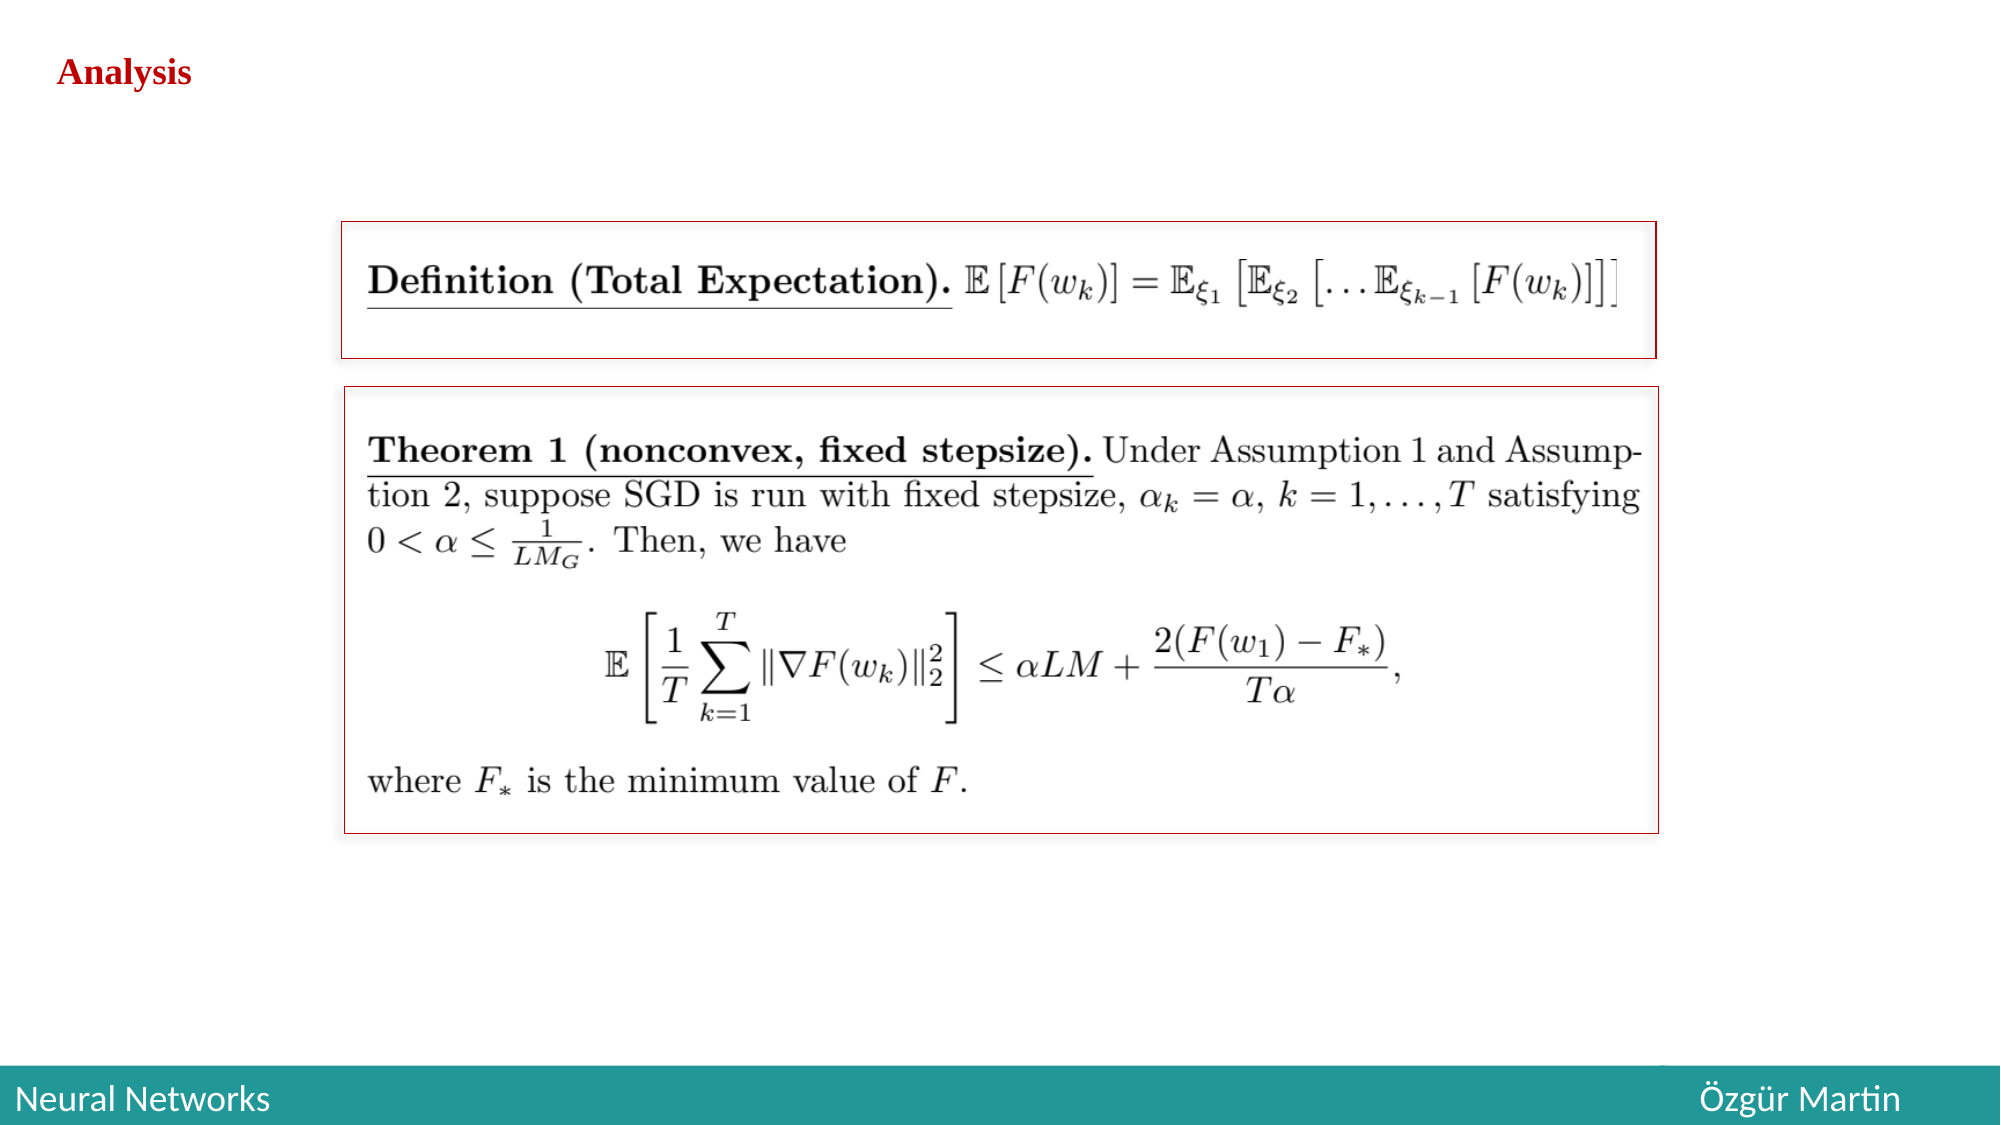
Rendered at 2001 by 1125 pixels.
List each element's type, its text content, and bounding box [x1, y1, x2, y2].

text_box [344, 386, 1659, 834]
text_box Analysis [41, 40, 459, 100]
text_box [0, 1065, 2000, 1125]
picture [366, 259, 1617, 309]
picture [366, 434, 1642, 795]
text_box [341, 221, 1657, 359]
